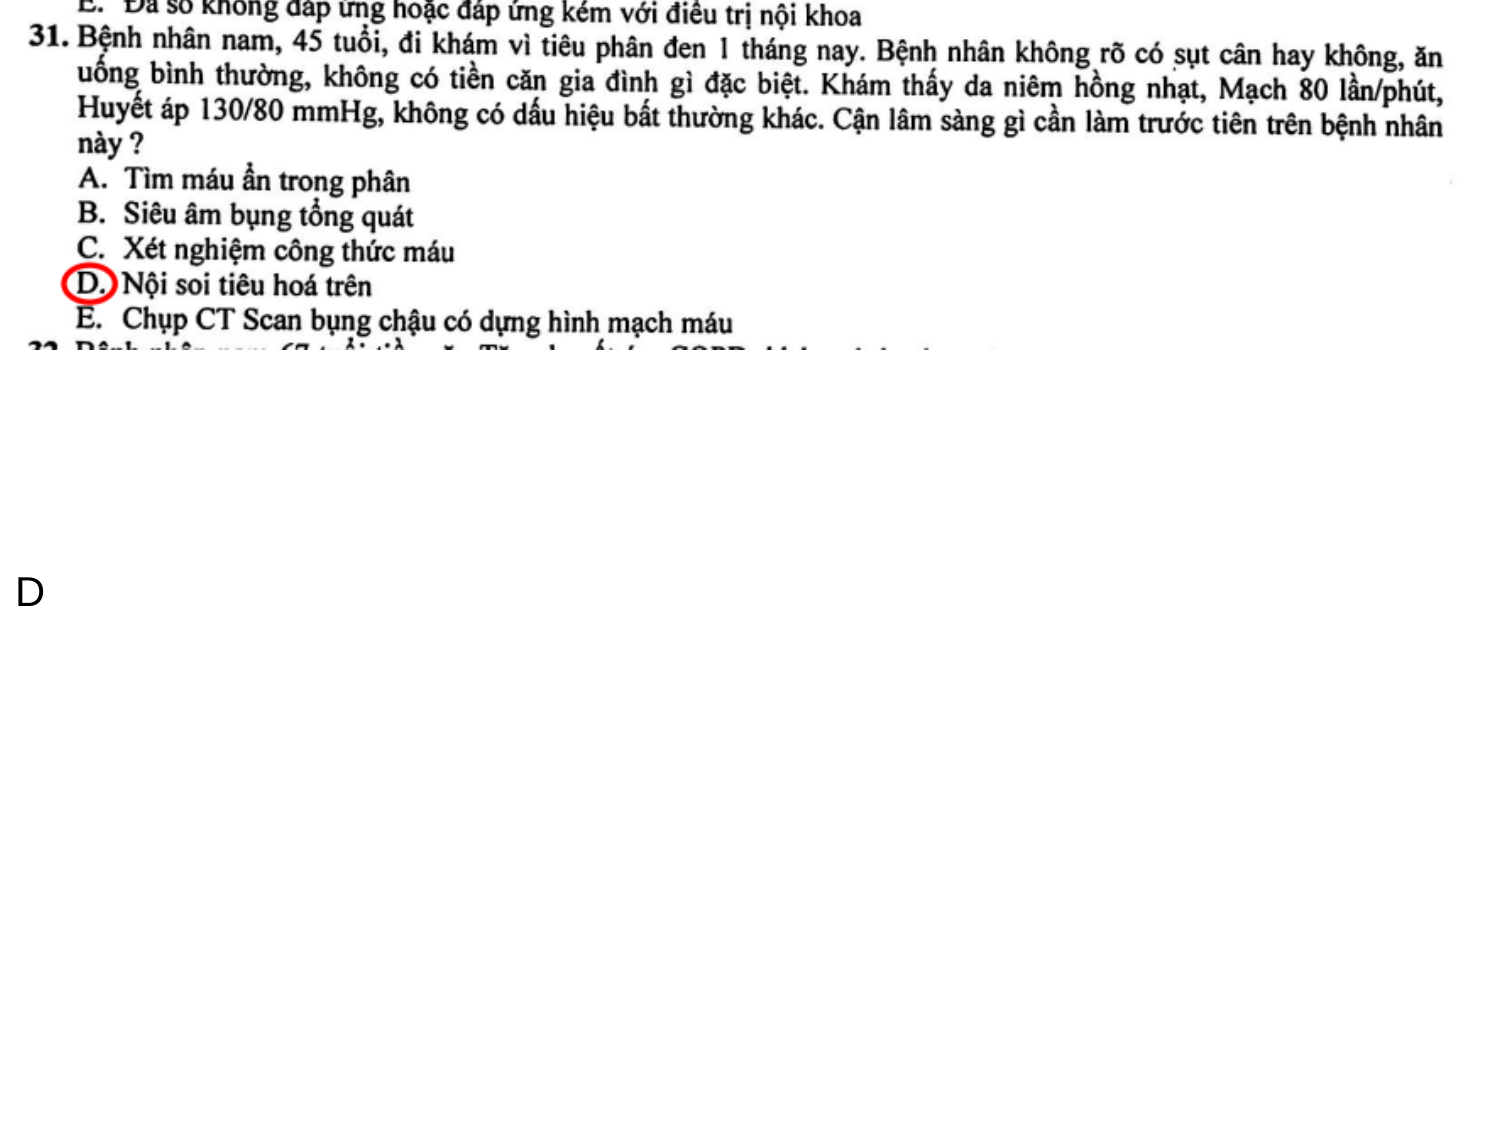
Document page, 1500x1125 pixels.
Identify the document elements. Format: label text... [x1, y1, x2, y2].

subtitle D [0, 562, 1500, 1094]
picture [0, 0, 1460, 350]
